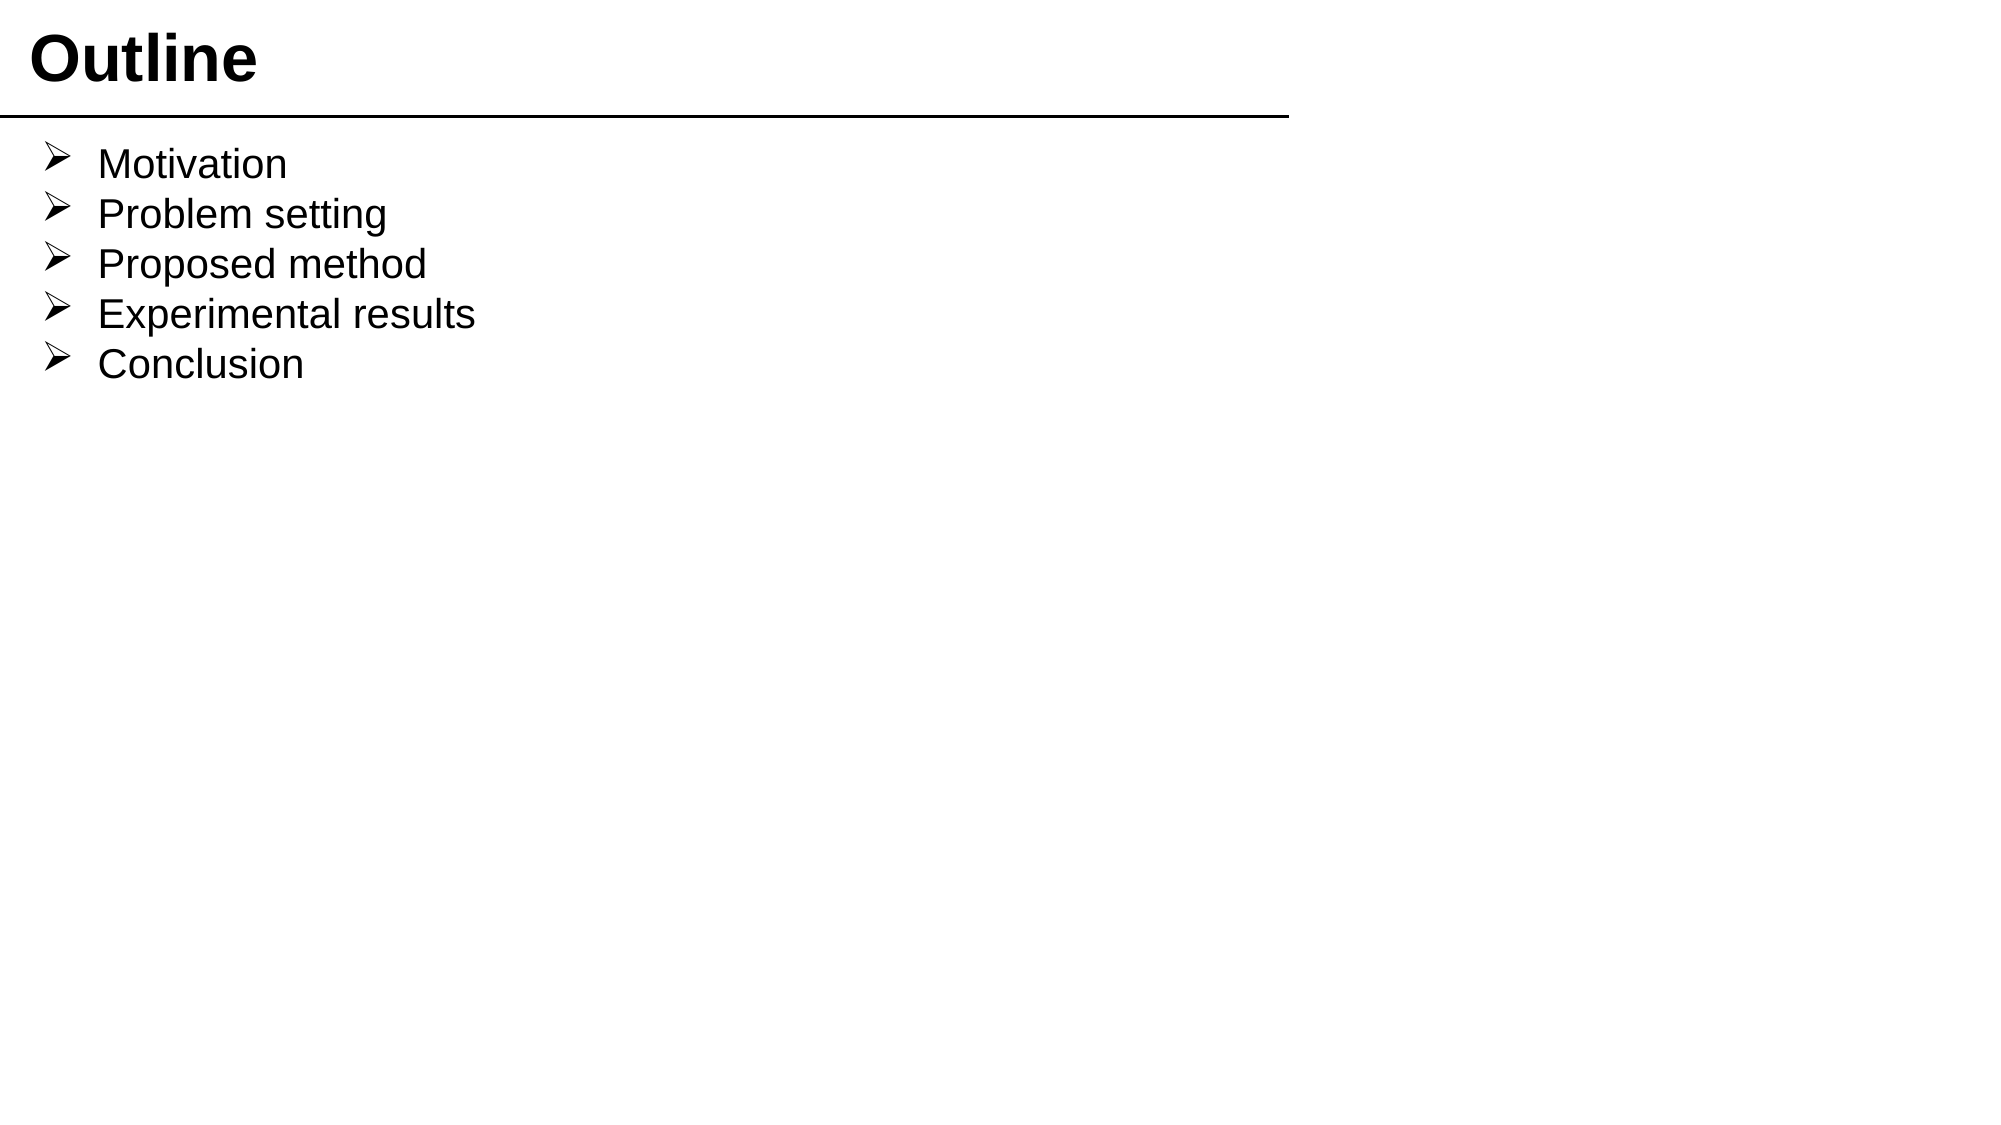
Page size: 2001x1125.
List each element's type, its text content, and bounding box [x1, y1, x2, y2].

text_box Outline [14, 7, 275, 103]
text_box Motivation Problem setting Proposed method Experimental results Conclusion [26, 129, 873, 444]
